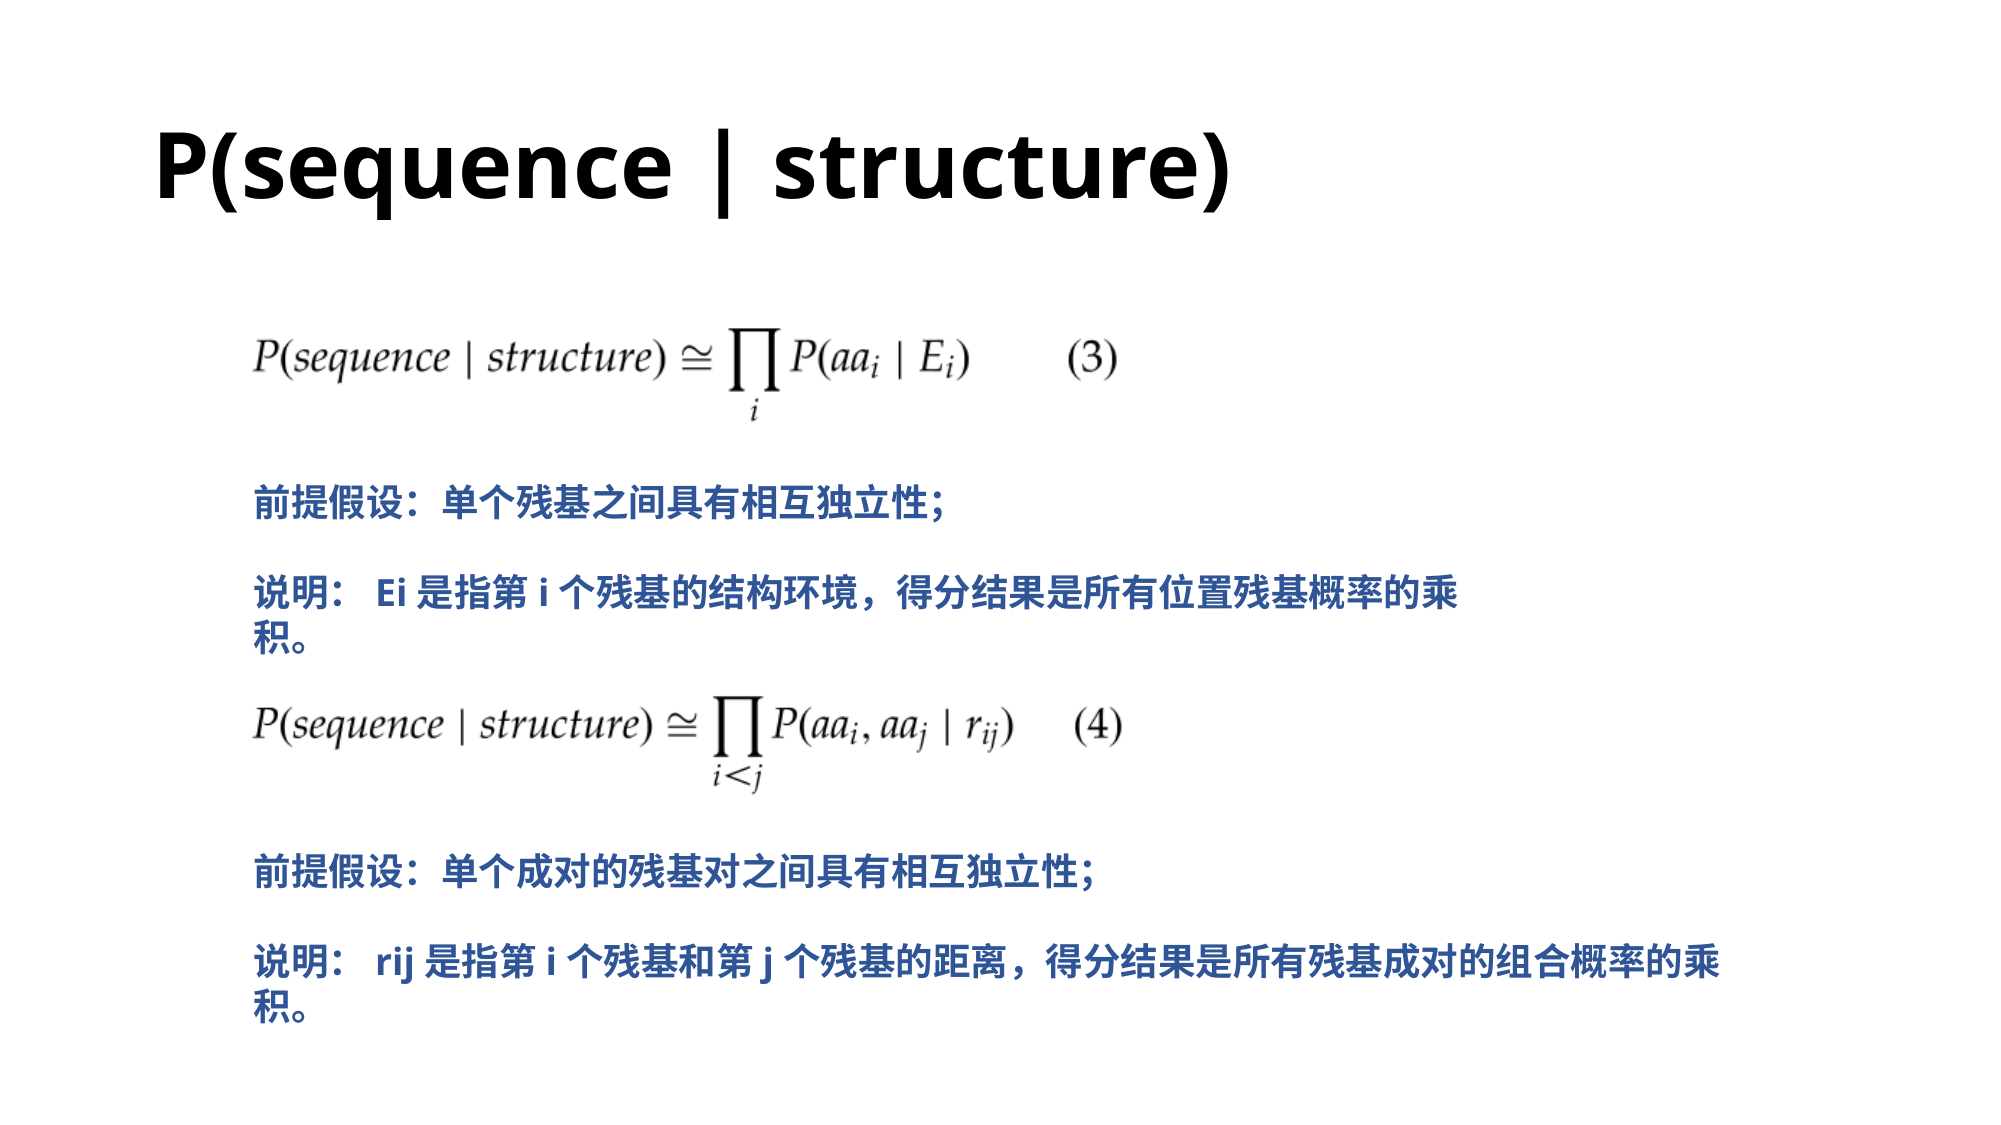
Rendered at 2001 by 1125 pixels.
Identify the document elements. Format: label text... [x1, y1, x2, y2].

text_box 前提假设：单个成对的残基对之间具有相互独立性； 说明：rij是指第i个残基和第j个残基的距离，得分结果是所有残基成对的组合概率的乘积。 [238, 840, 1740, 1036]
title P(sequence | structure) [137, 59, 1863, 278]
picture [226, 679, 1165, 811]
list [187, 303, 1178, 446]
text_box 前提假设：单个残基之间具有相互独立性； 说明：Ei是指第i个残基的结构环境，得分结果是所有位置残基概率的乘积。 [238, 472, 1511, 667]
